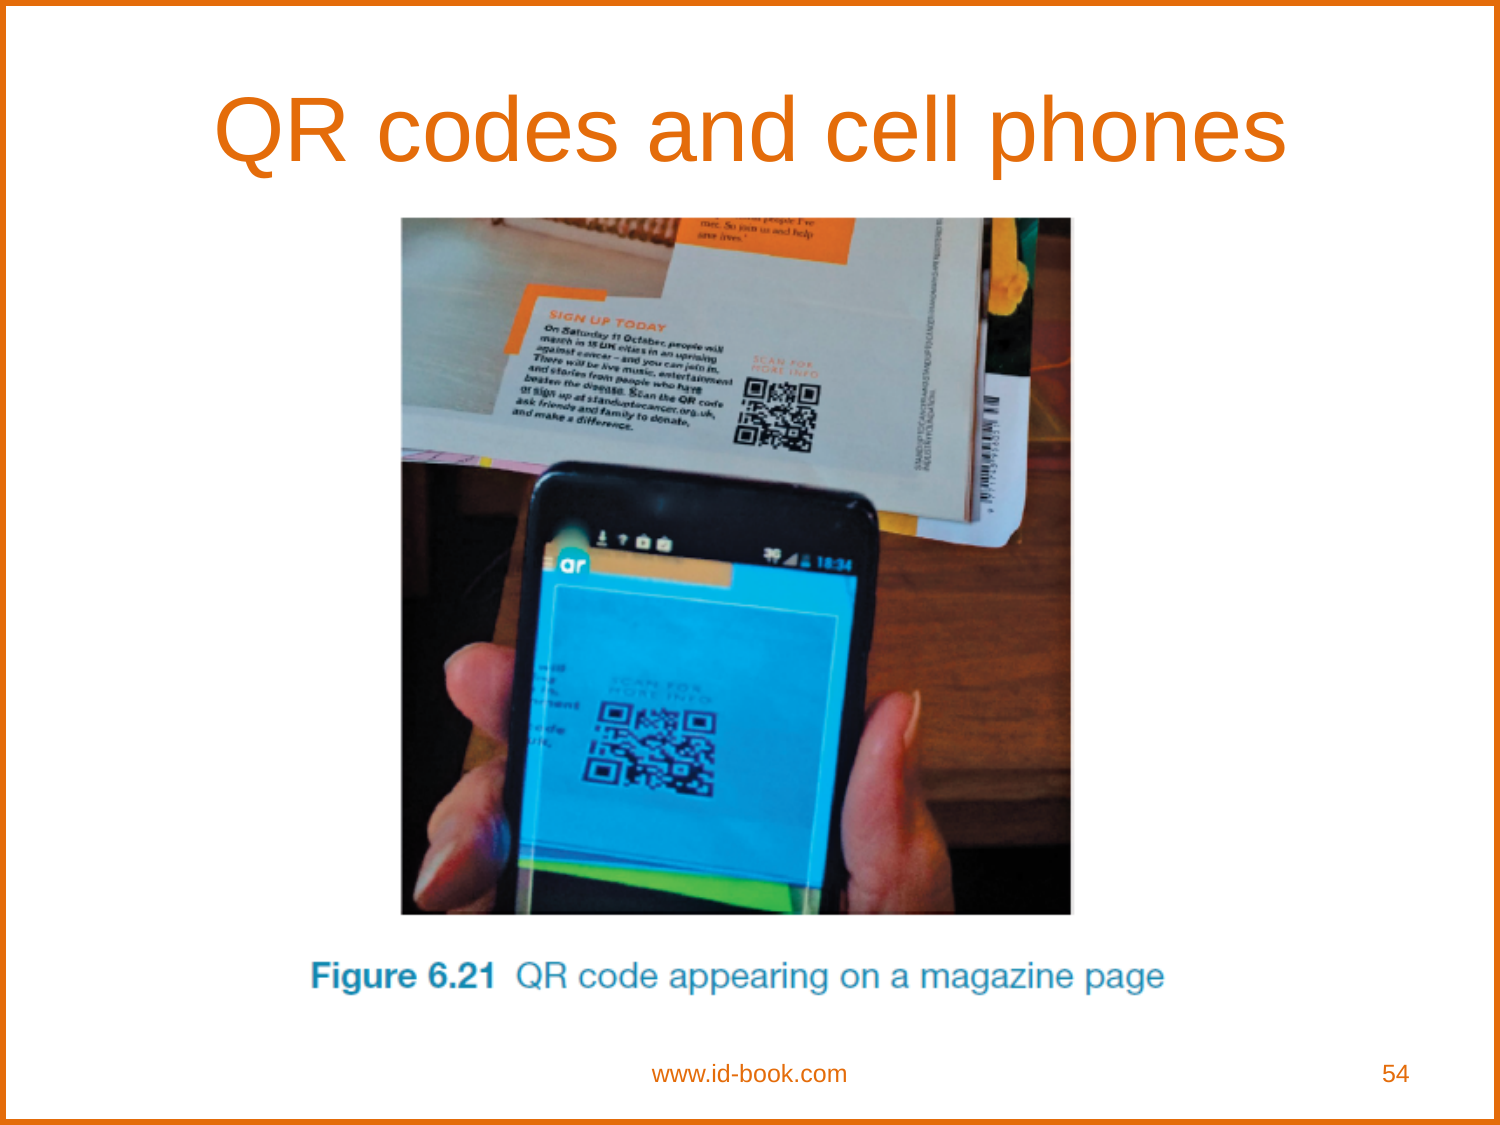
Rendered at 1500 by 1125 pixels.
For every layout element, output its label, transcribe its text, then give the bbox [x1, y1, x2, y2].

title QR codes and cell phones [76, 30, 1427, 219]
slide_number 54 [1074, 1042, 1425, 1103]
footer www.id-book.com [512, 1042, 988, 1103]
picture [253, 192, 1188, 1025]
